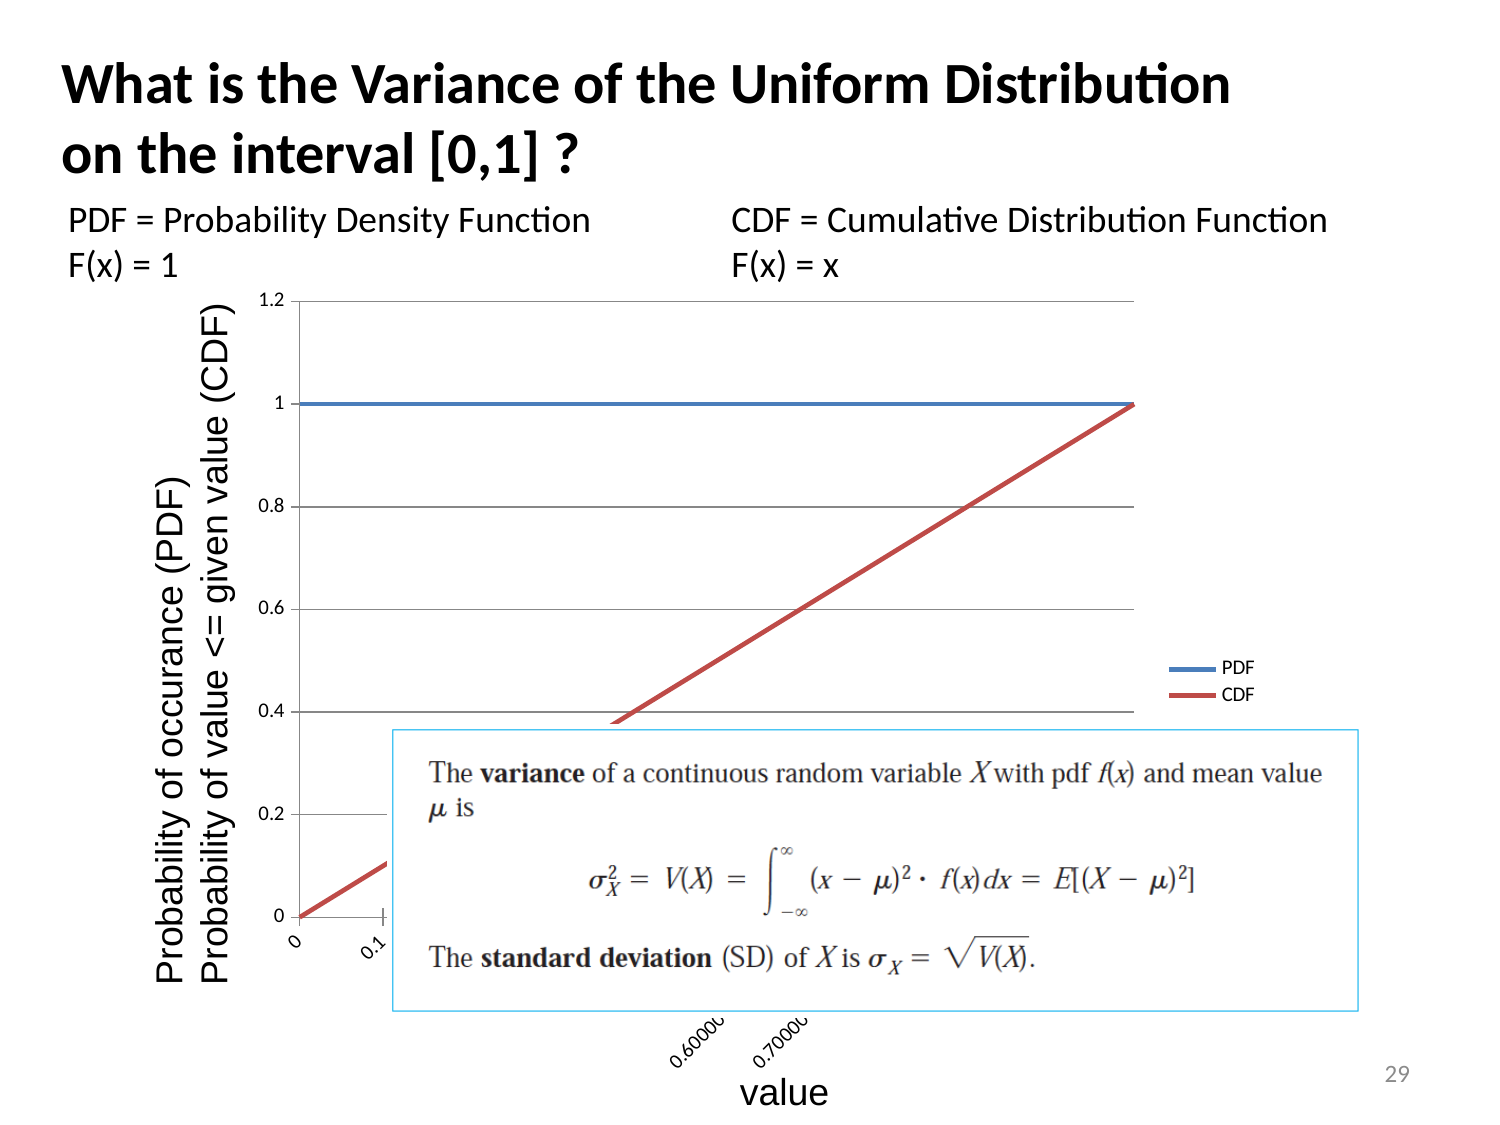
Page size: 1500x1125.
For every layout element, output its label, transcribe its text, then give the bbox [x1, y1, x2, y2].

chart [237, 274, 1275, 1091]
text_box Probability of occurance (PDF) Probability of value <= given value (CDF) [137, 275, 235, 1000]
picture [387, 724, 1366, 1018]
text_box What is the Variance of the Uniform Distribution on the interval [0,1] ? [46, 37, 1274, 193]
text_box value [724, 1098, 863, 1121]
text_box PDF = Probability Density Function F(x) = 1 [53, 187, 607, 293]
slide_number 29 [1074, 1042, 1425, 1103]
text_box CDF = Cumulative Distribution Function F(x) = x [716, 187, 1344, 293]
